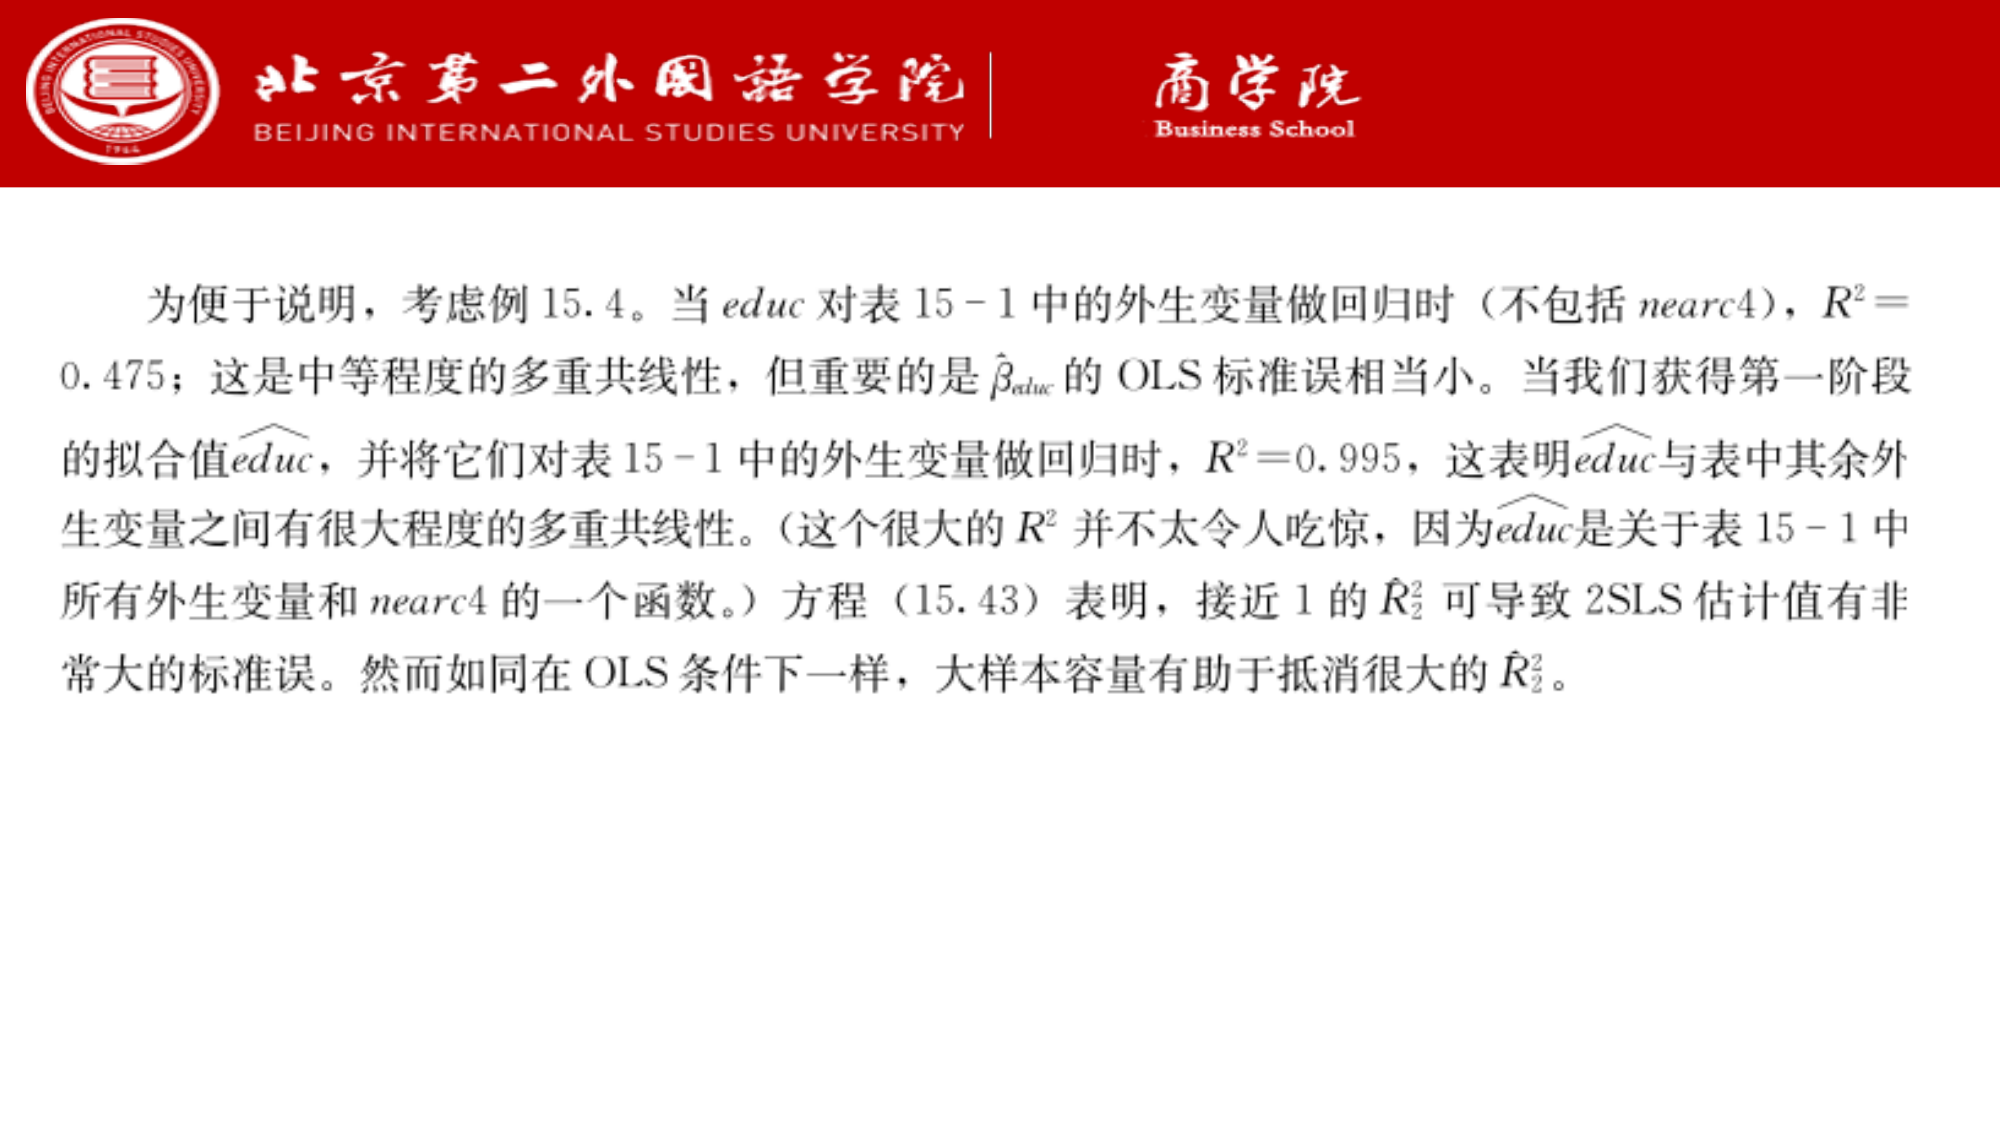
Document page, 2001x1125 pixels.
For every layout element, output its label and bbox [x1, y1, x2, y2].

picture [31, 255, 1939, 728]
picture [26, 18, 1693, 165]
